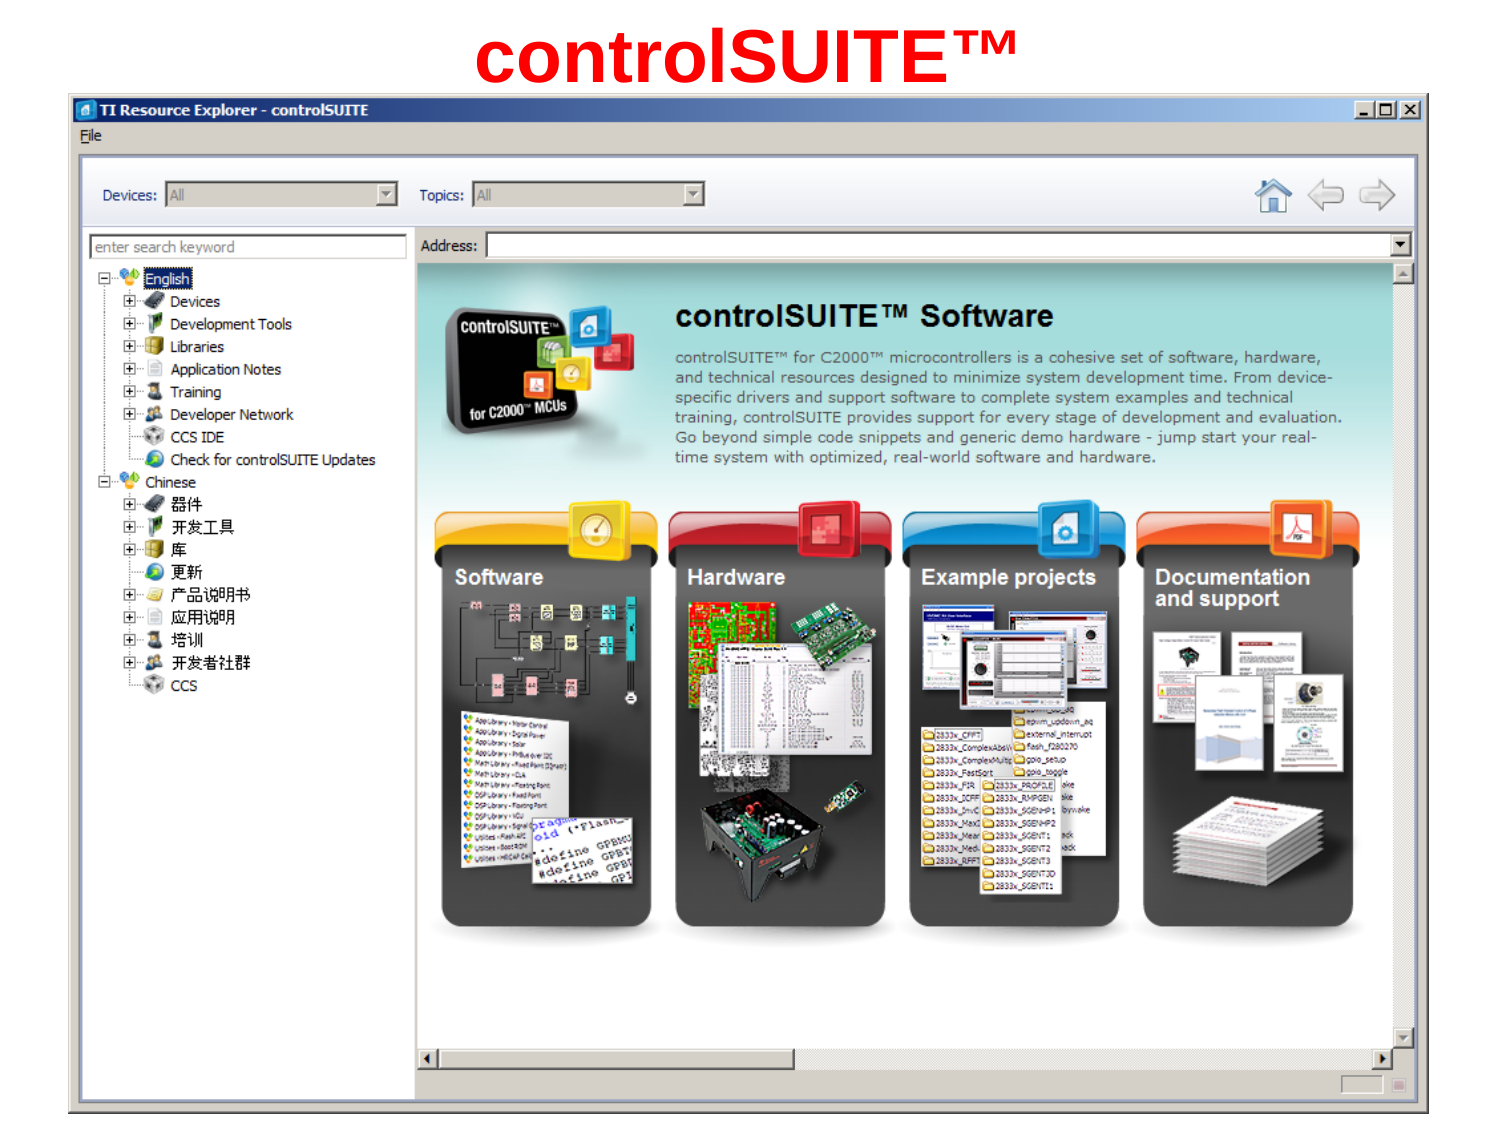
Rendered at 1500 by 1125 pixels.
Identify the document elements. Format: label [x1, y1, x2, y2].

picture [68, 93, 1430, 1114]
title [0, 0, 1500, 122]
